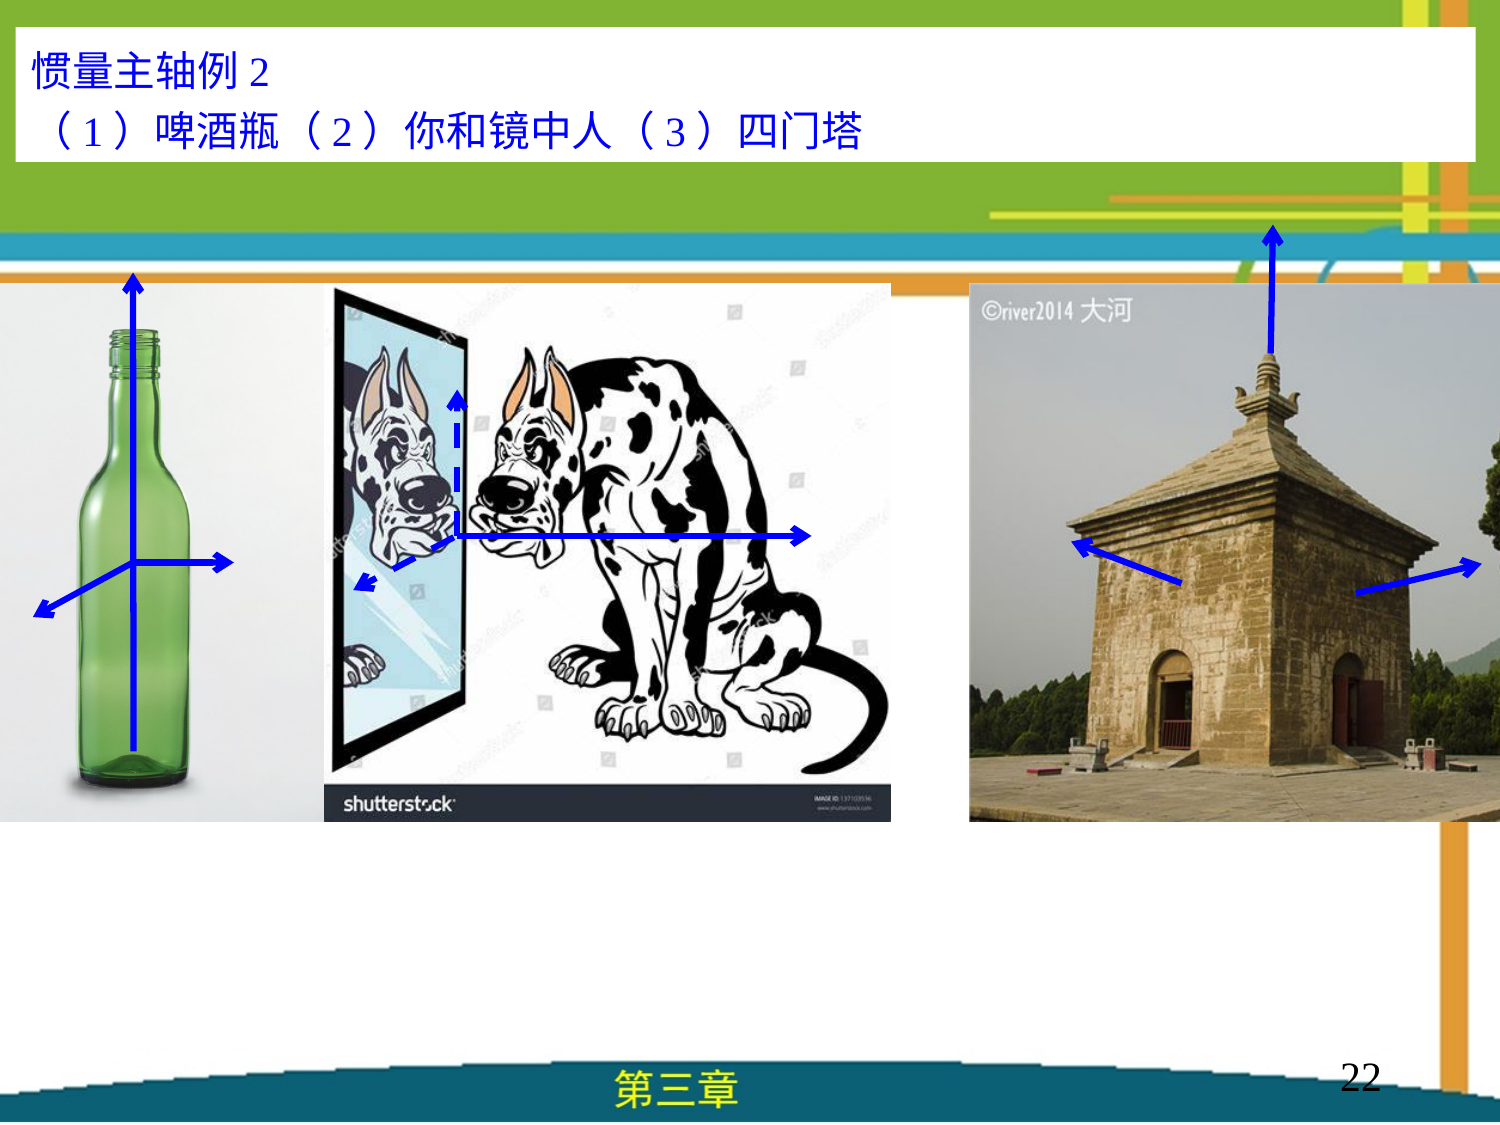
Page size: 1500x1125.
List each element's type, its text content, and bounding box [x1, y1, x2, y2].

picture [0, 0, 1500, 1125]
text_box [1071, 541, 1182, 584]
slide_number 22 [1059, 1042, 1397, 1103]
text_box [32, 562, 132, 618]
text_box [353, 537, 454, 591]
text_box 惯量主轴例2 （1）啤酒瓶（2）你和镜中人（3）四门塔 [15, 27, 1476, 162]
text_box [1355, 563, 1482, 594]
